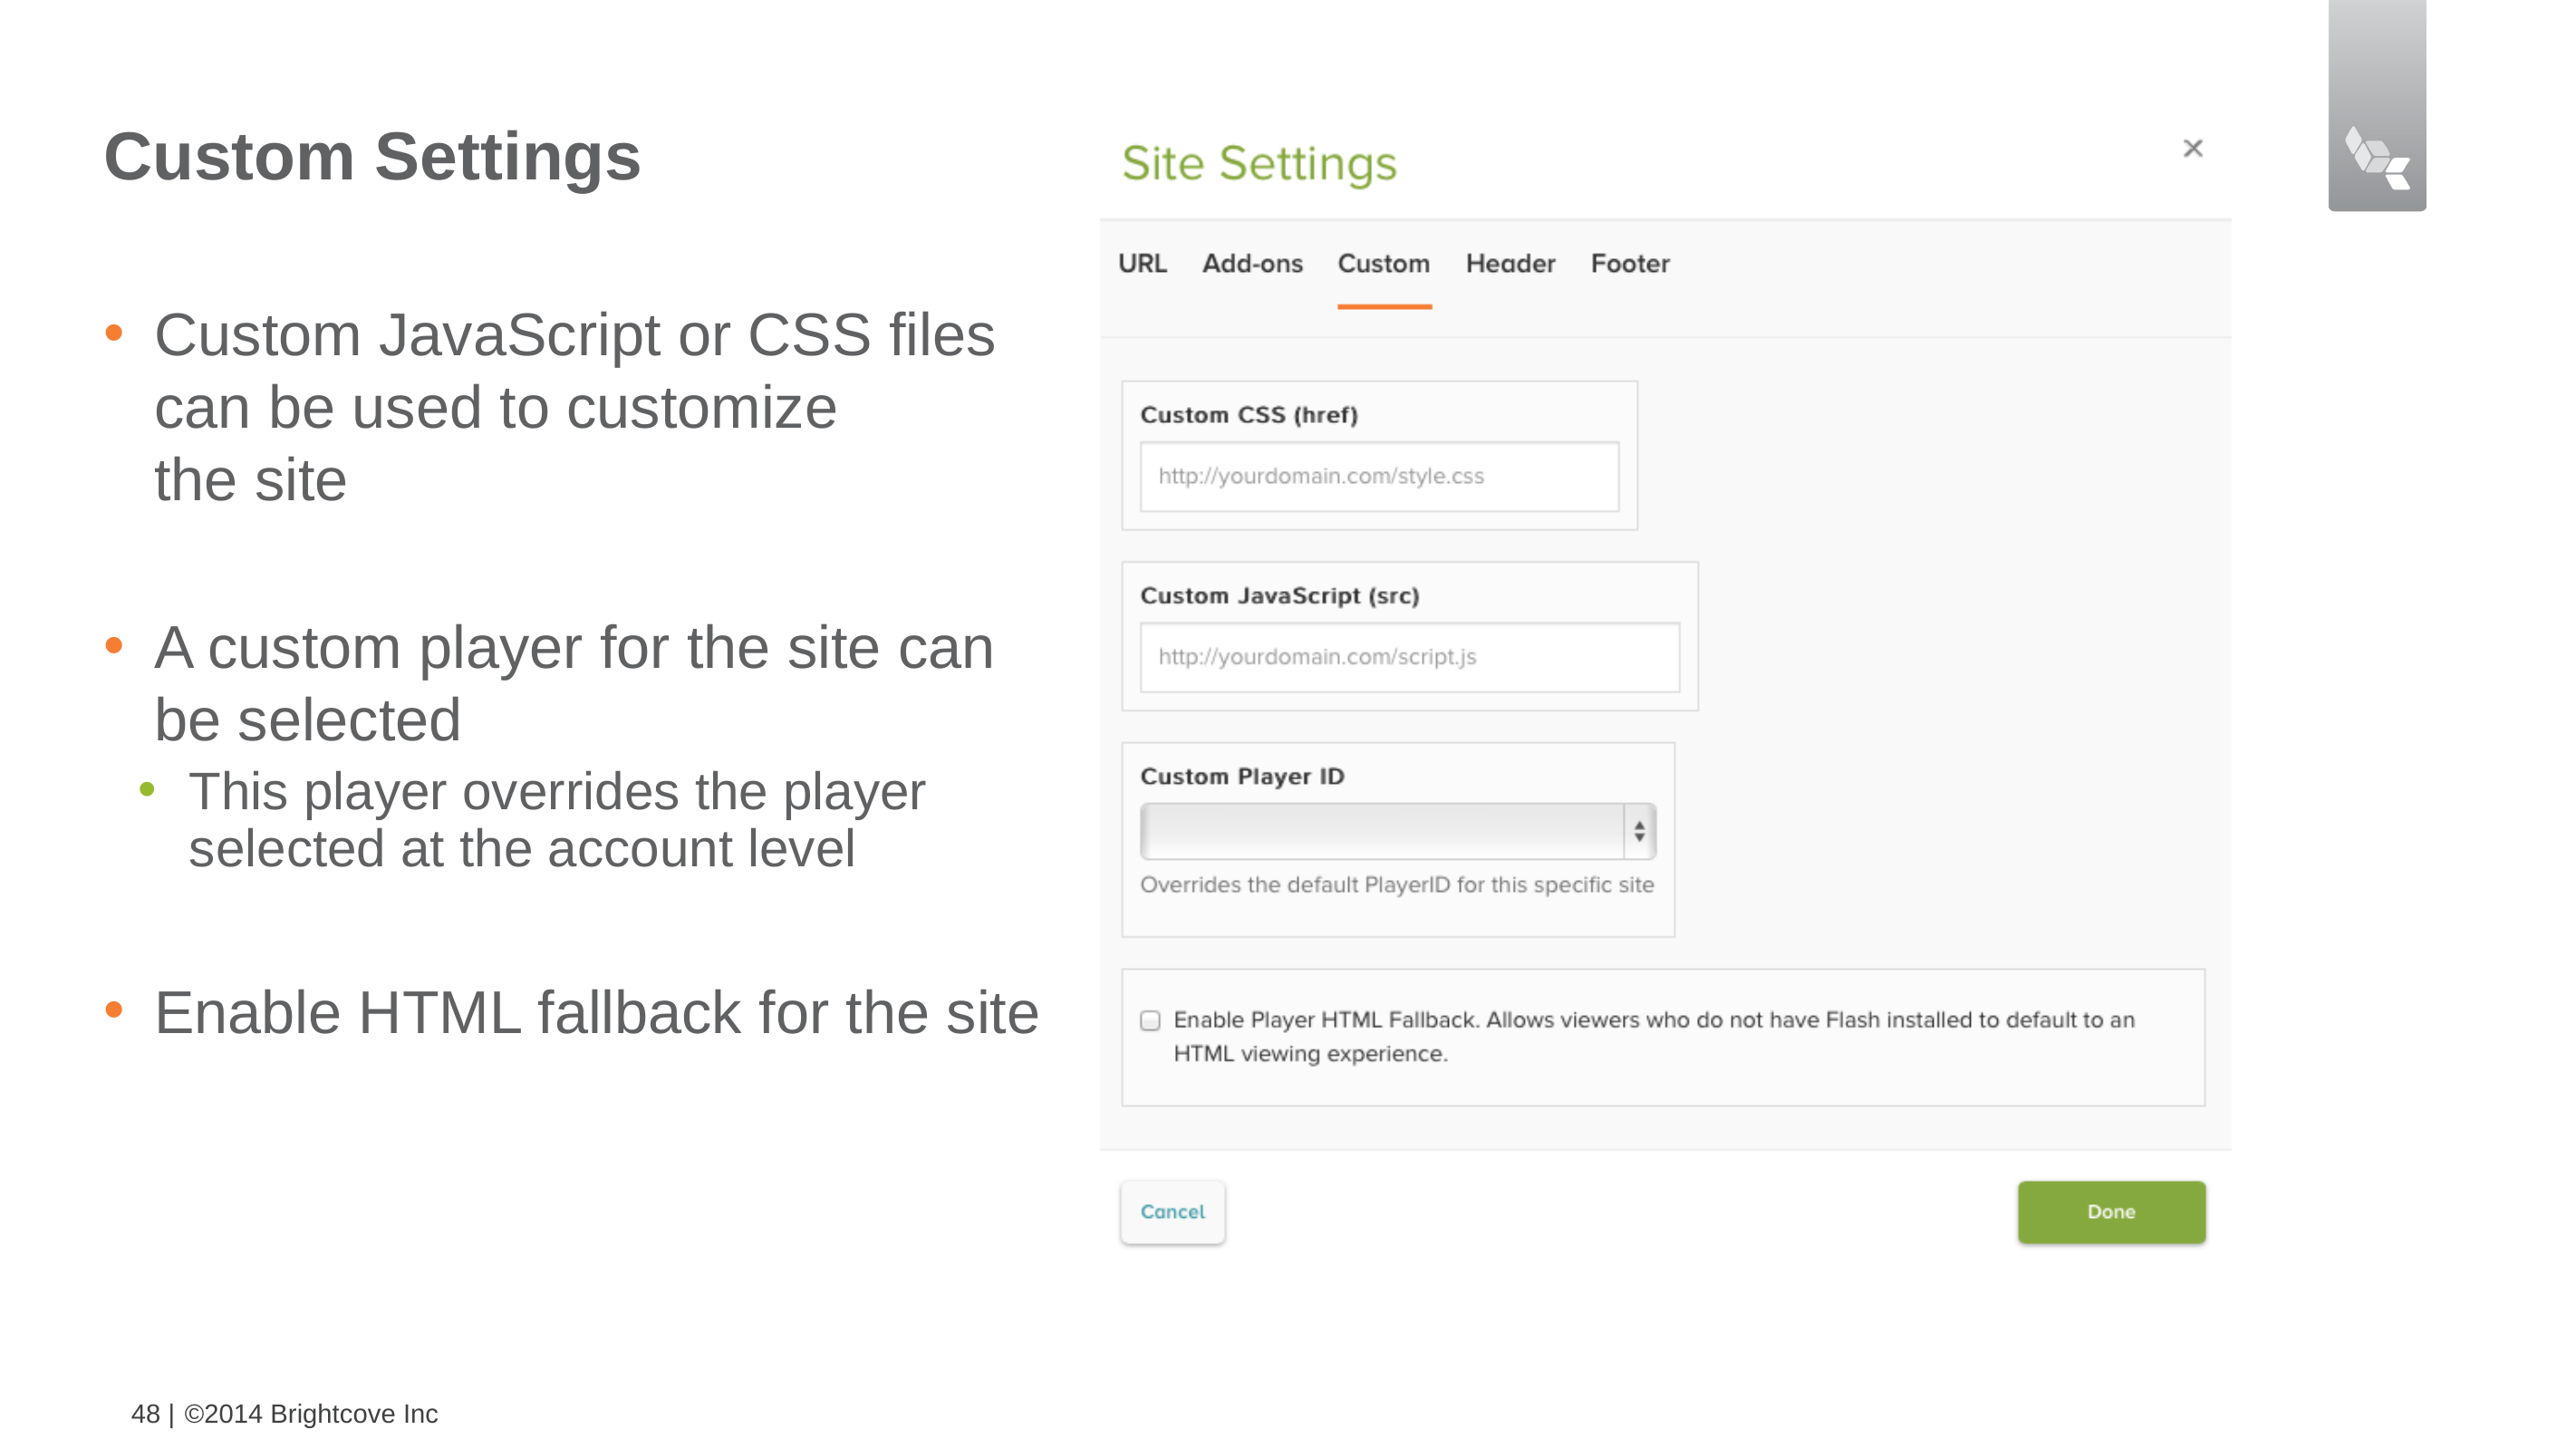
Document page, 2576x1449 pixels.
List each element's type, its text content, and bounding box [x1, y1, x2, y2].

list Custom JavaScript or CSS files can be used to customize the site A custom player for the site can be selected This player overrides the player selected at the account level Enable HTML fallback for the site [80, 284, 2441, 1302]
slide_number 48 | [88, 1374, 189, 1449]
picture [1100, 133, 2233, 1254]
title Custom Settings [80, 44, 2270, 260]
footer ©2014 Brightcove Inc [189, 1374, 988, 1449]
